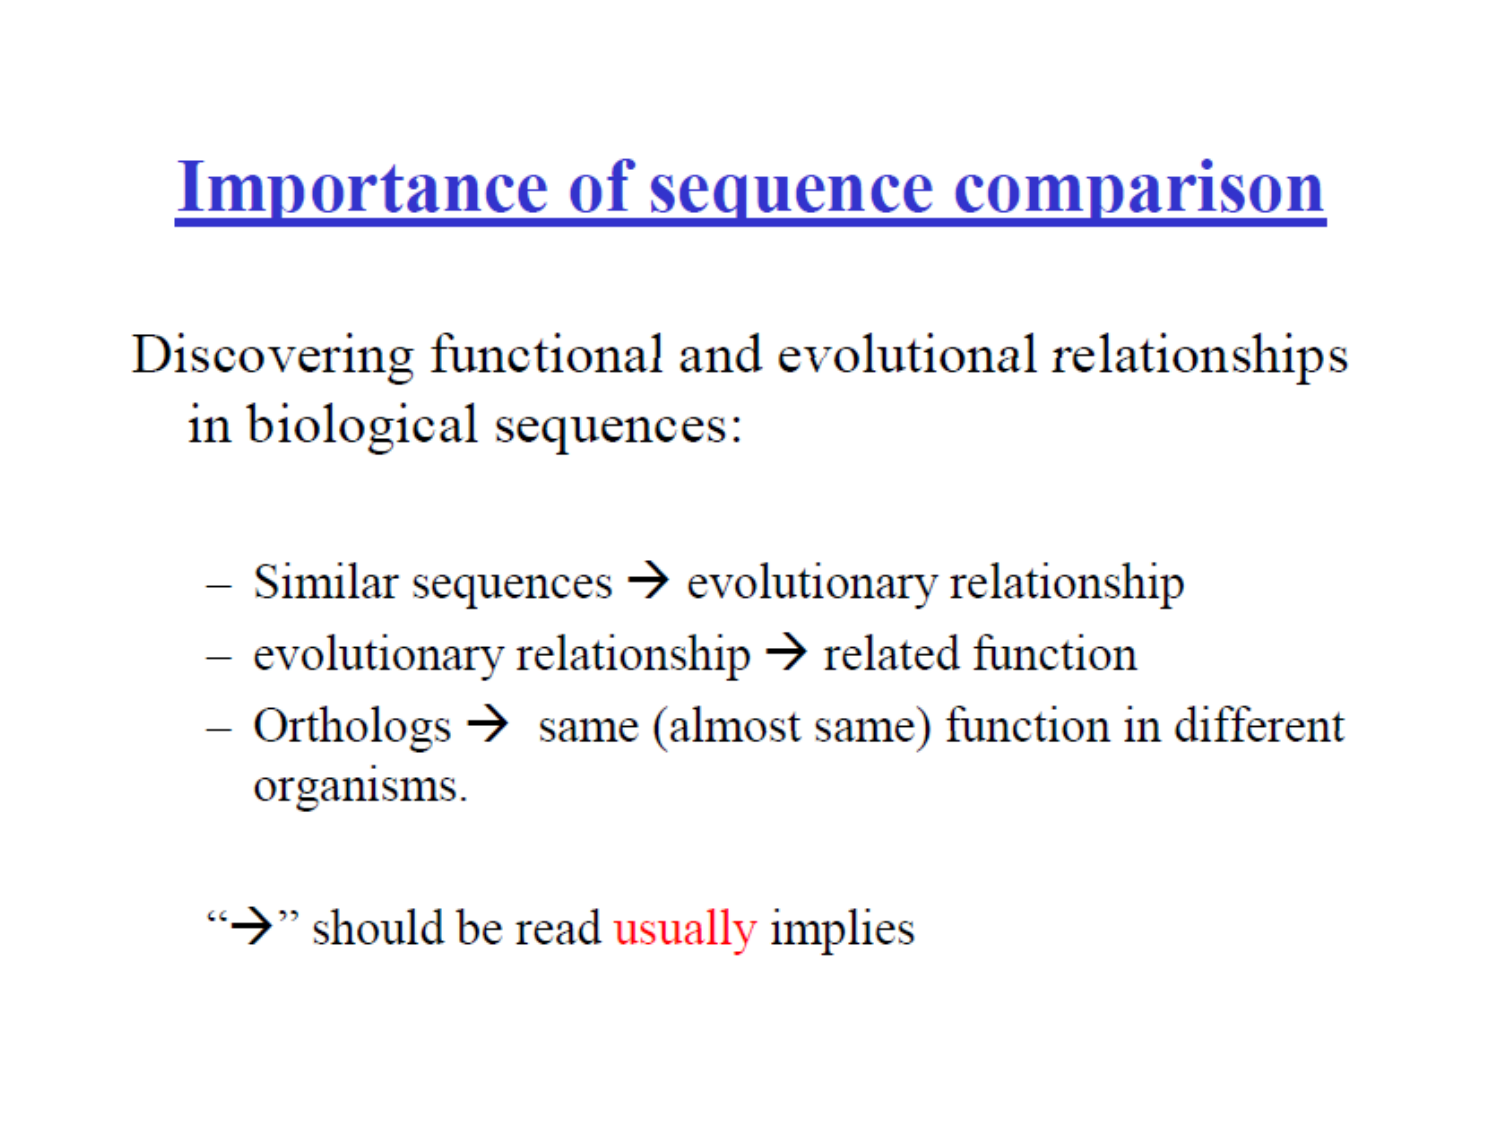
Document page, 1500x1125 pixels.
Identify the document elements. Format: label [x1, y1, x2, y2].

picture [52, 30, 1444, 1047]
